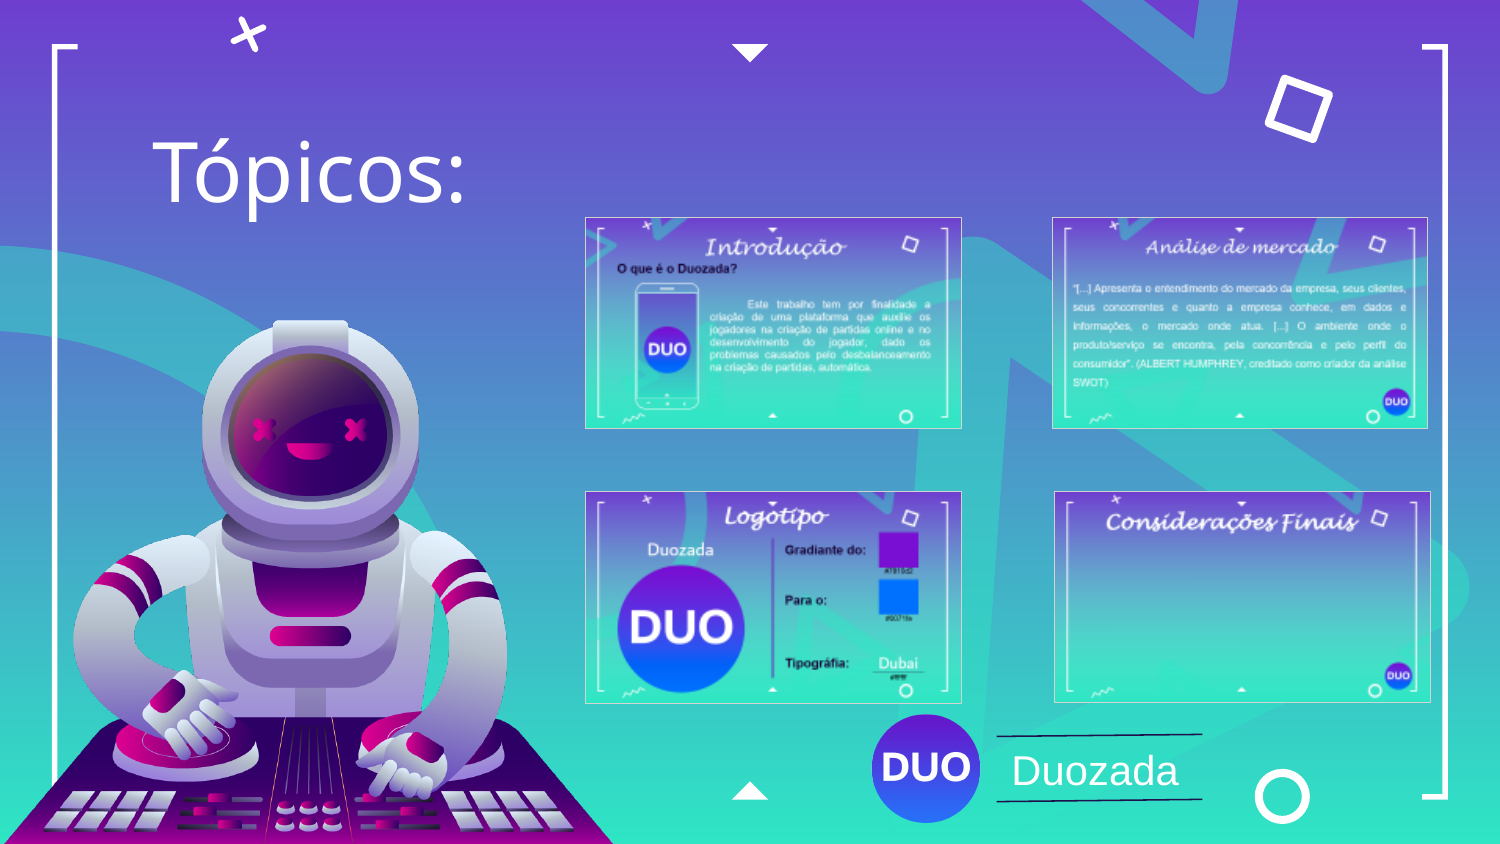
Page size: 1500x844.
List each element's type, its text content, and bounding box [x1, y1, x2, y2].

picture [1055, 492, 1430, 702]
picture [0, 218, 997, 844]
picture [1053, 218, 1427, 428]
text_box Tópicos: [0, 111, 650, 227]
text_box Duozada [1002, 736, 1315, 802]
